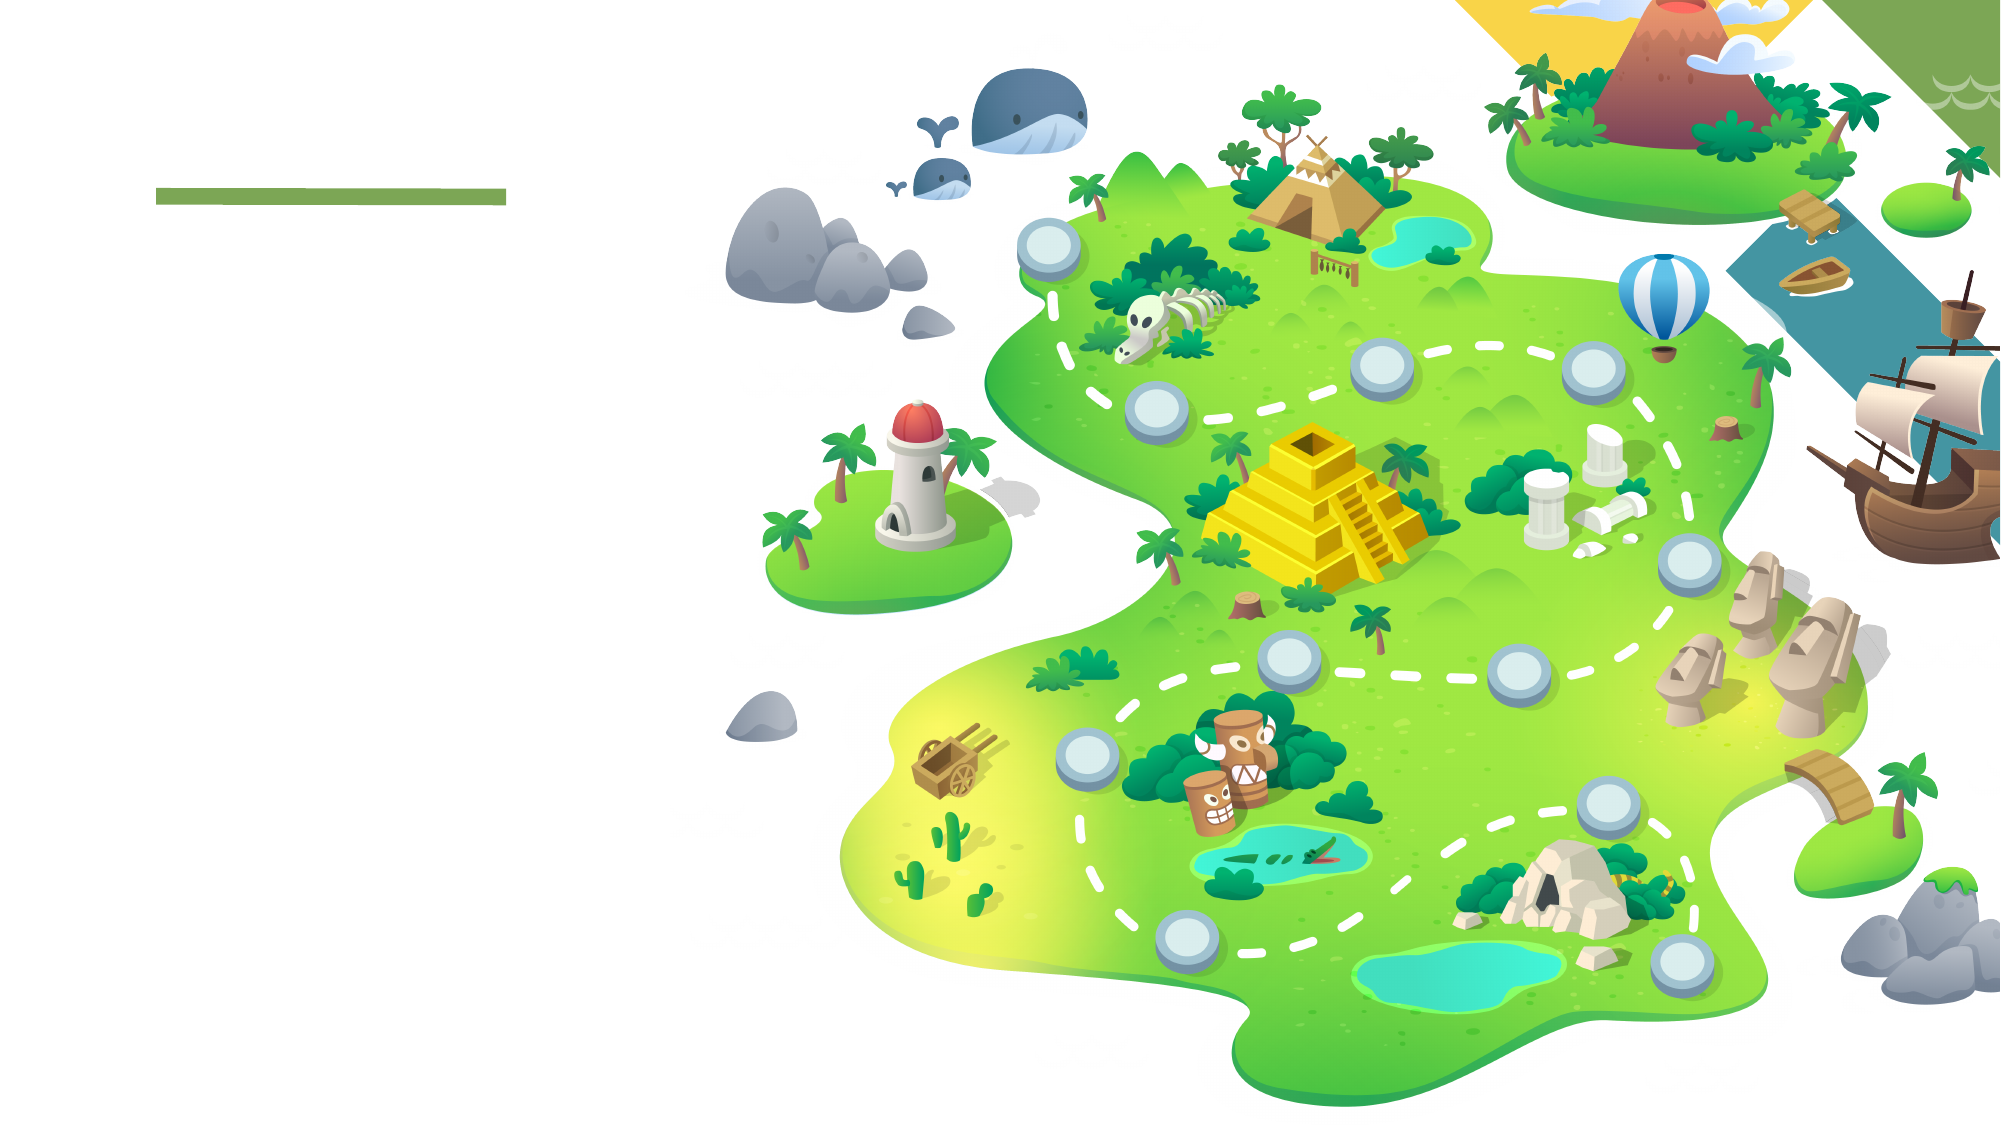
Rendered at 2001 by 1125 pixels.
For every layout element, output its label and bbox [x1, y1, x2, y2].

picture [669, 0, 2000, 1125]
